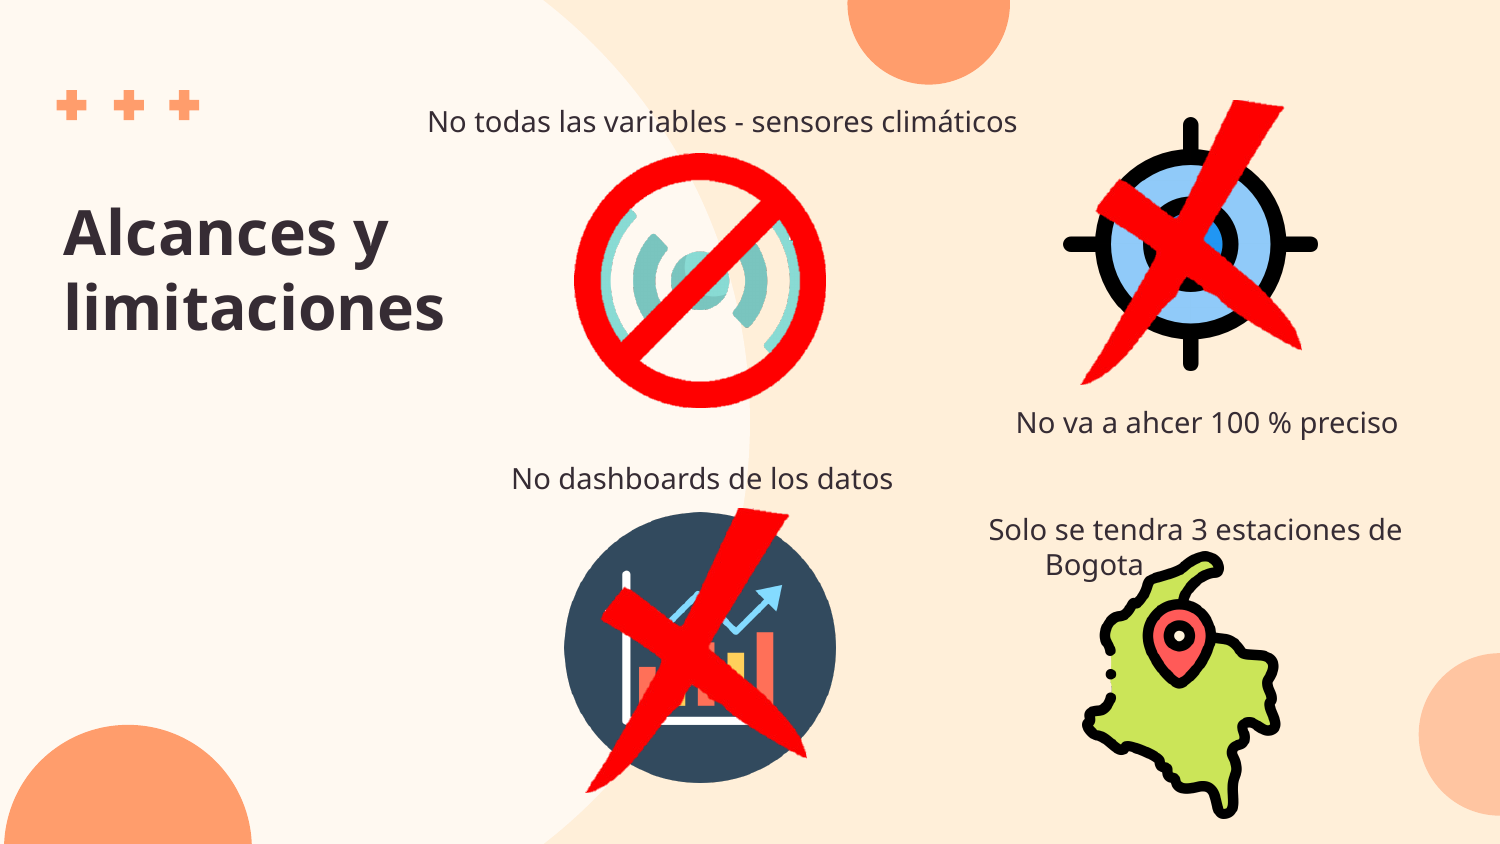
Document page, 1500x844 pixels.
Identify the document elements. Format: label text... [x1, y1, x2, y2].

subtitle No va a ahcer 100 % preciso [981, 389, 1500, 446]
subtitle No todas las variables - sensores climáticos [393, 87, 1036, 195]
subtitle No dashboards de los datos [477, 445, 1023, 552]
picture [1047, 551, 1315, 819]
title Alcances y limitaciones [48, 178, 568, 346]
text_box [573, 153, 827, 408]
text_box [1063, 99, 1319, 390]
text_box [564, 508, 836, 799]
subtitle Solo se tendra 3 estaciones de Bogota [954, 495, 1500, 552]
